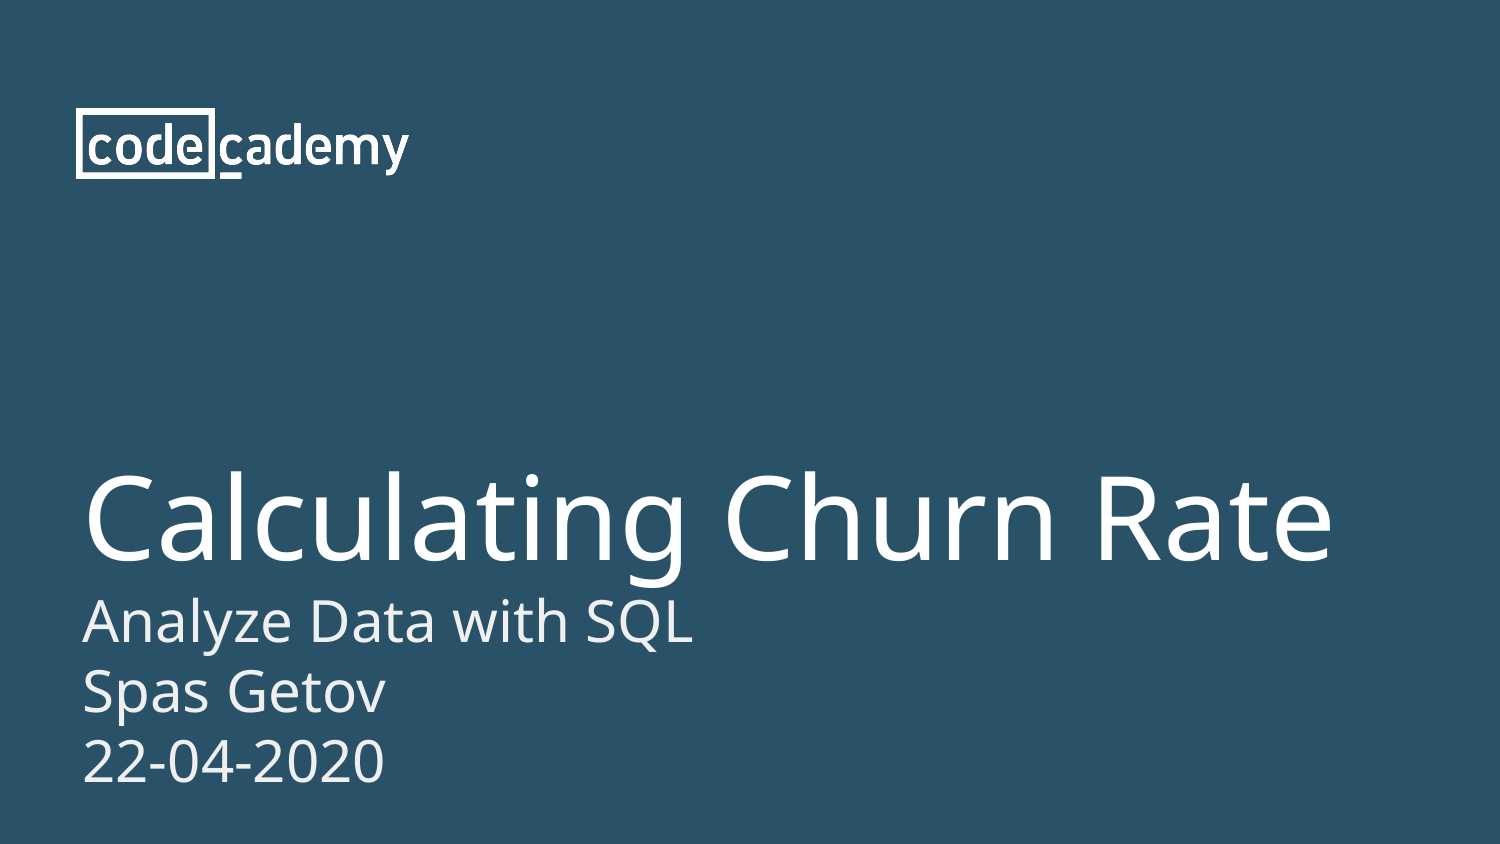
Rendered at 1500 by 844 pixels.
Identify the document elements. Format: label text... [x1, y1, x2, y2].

text_box Calculating Churn Rate Analyze Data with SQL Spas Getov 22-04-2020 [76, 491, 1424, 748]
picture [76, 108, 409, 179]
